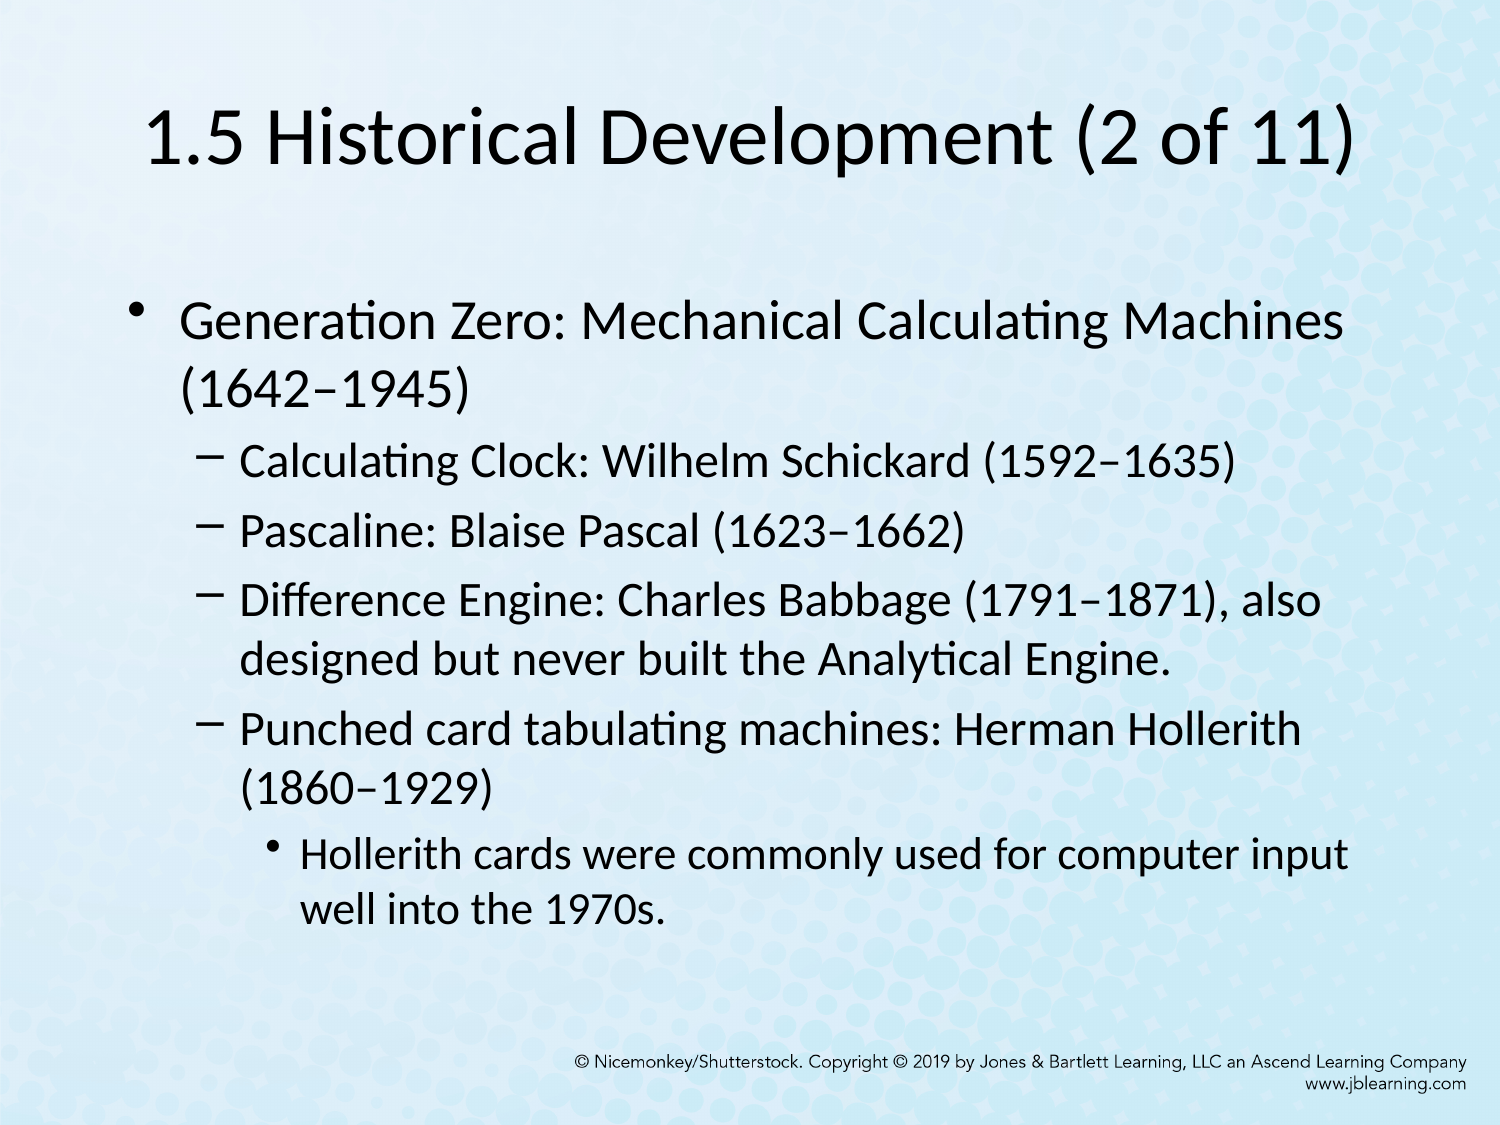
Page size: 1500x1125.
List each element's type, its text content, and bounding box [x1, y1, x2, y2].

list Generation Zero: Mechanical Calculating Machines (1642–1945) Calculating Clock: Wilhelm Schickard (1592–1635) Pascaline: Blaise Pascal (1623–1662) Difference Engine: Charles Babbage (1791–1871), also designed but never built the Analytical Engine. Punched card tabulating machines: Herman Hollerith (1860–1929) Hollerith cards were commonly used for computer input well into the 1970s. [112, 275, 1388, 950]
title 1.5 Historical Development (2 of 11) [112, 37, 1388, 225]
picture [0, 0, 1500, 1125]
